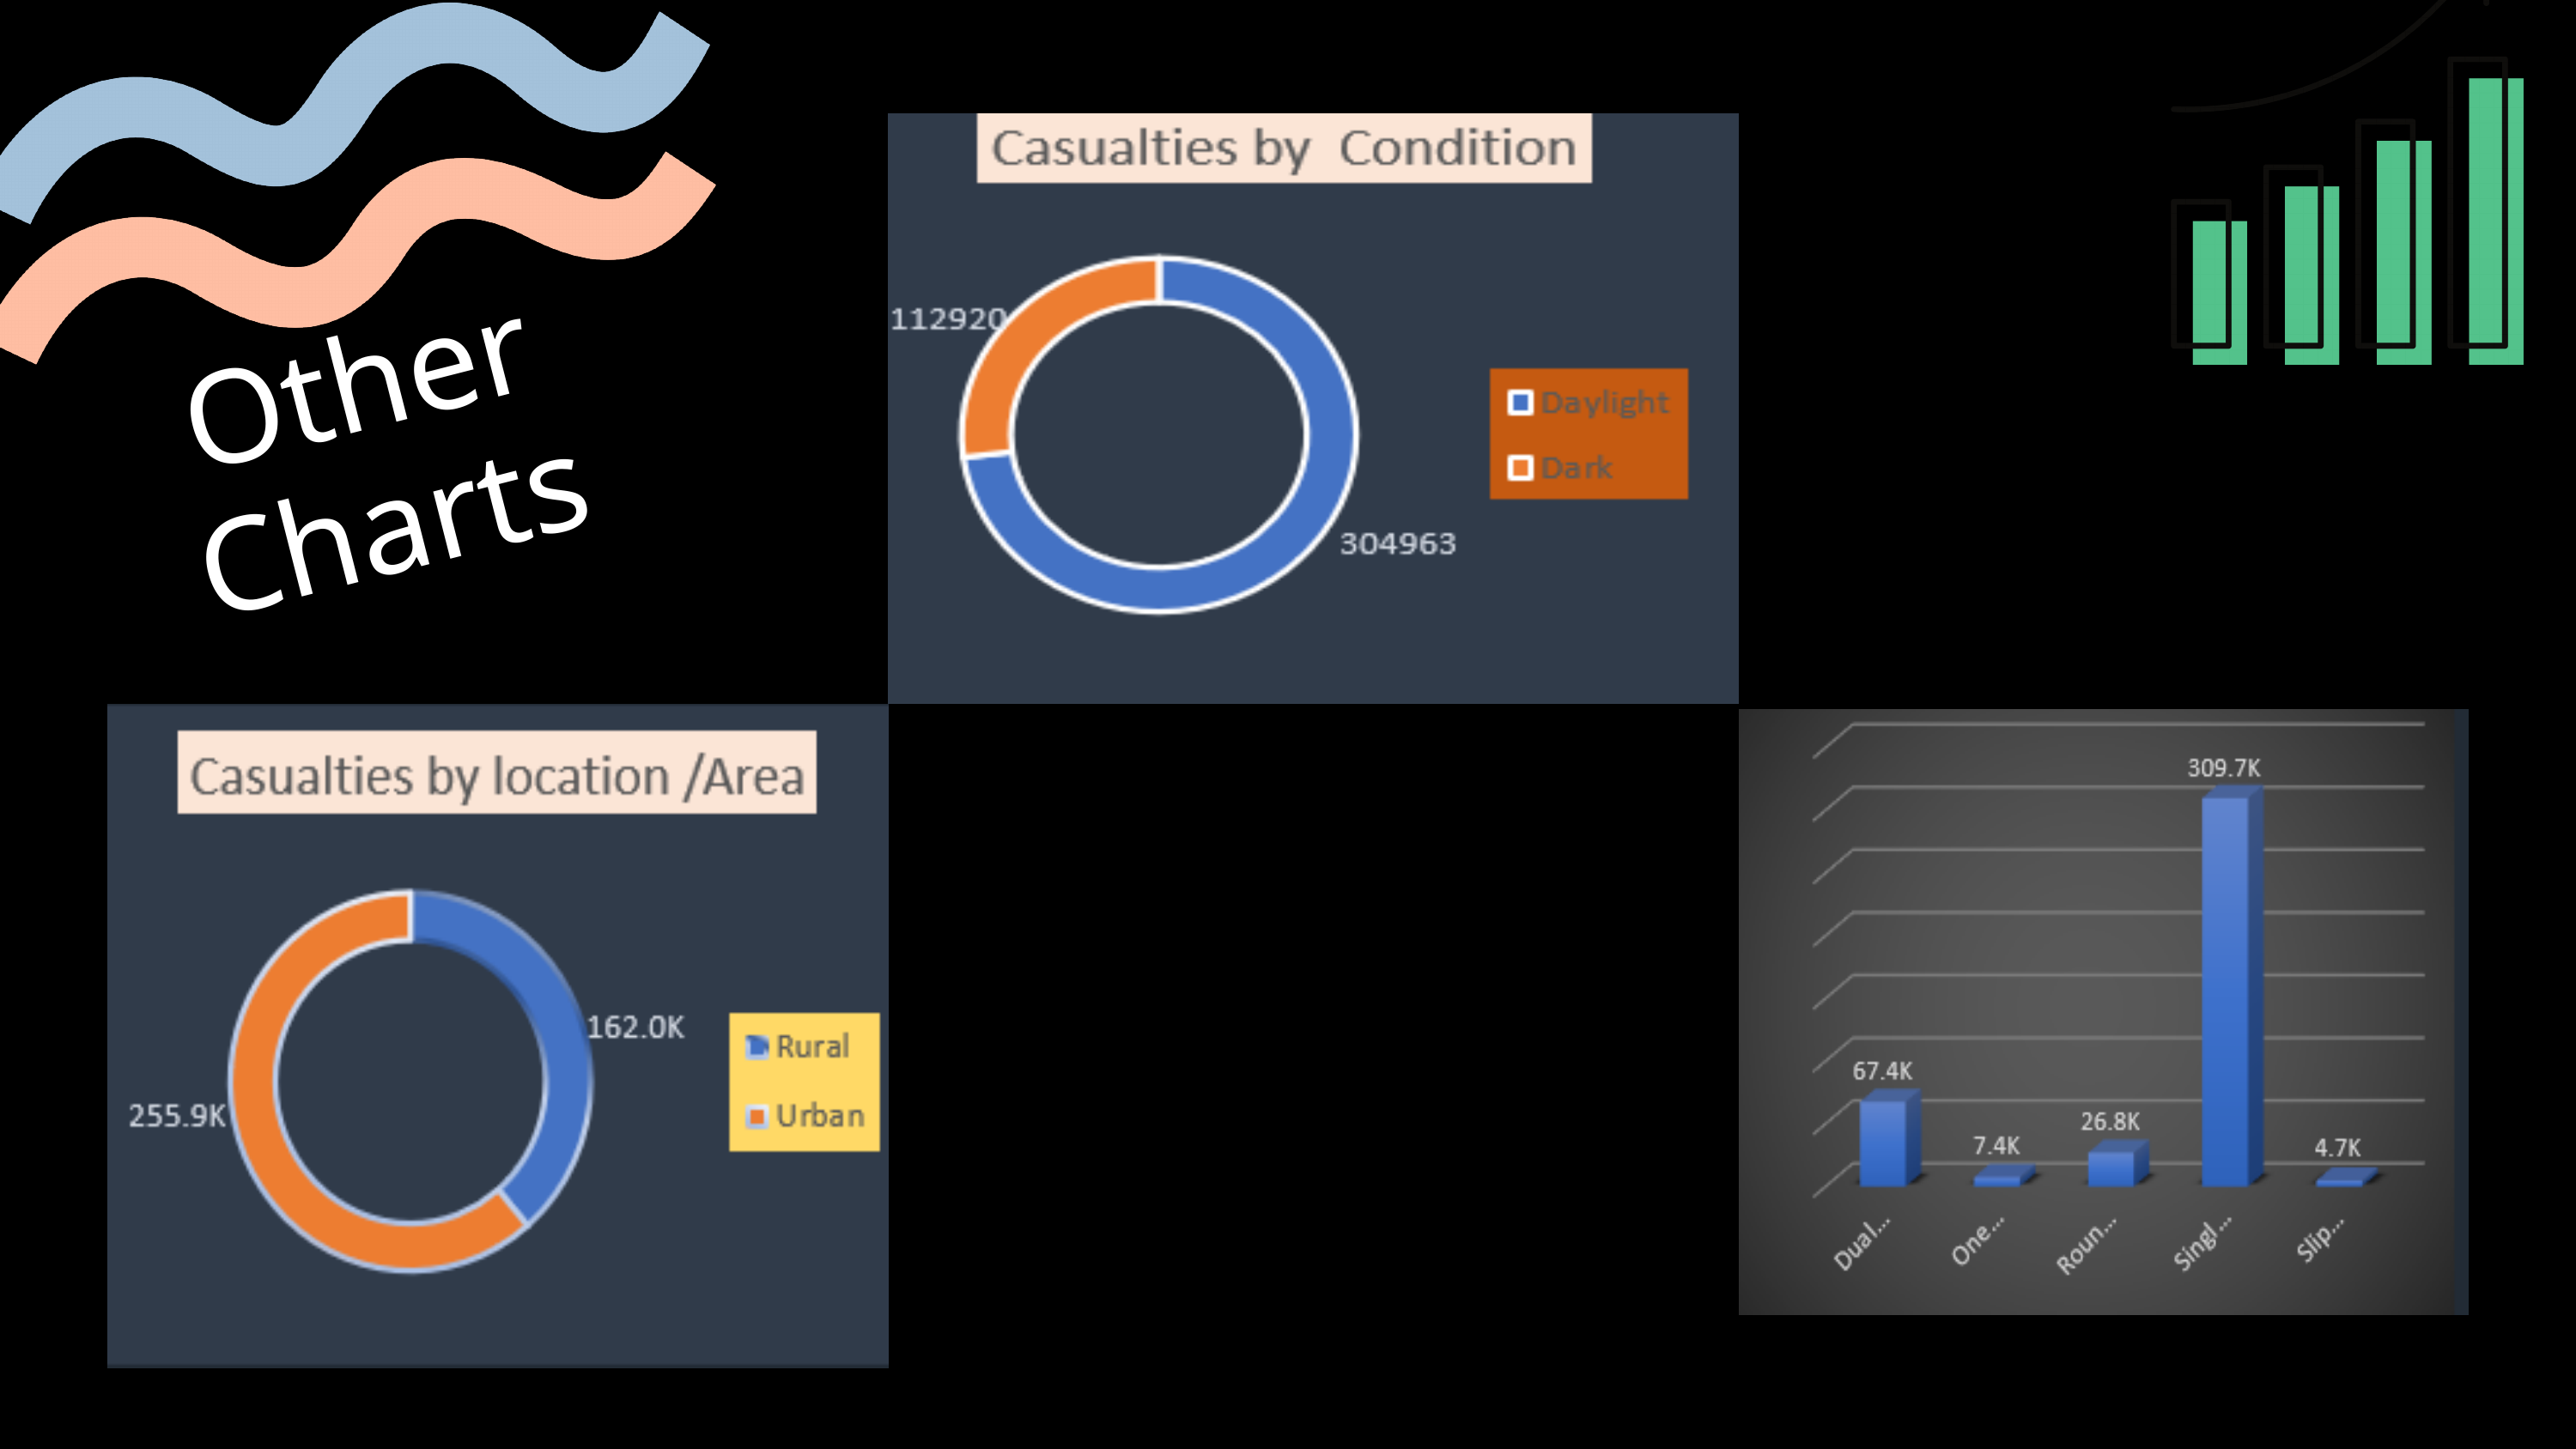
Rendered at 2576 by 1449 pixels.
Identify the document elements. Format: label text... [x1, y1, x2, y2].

text_box Other Charts [33, 372, 716, 675]
picture [1738, 709, 2470, 1315]
picture [0, 0, 716, 365]
picture [106, 113, 1740, 1368]
picture [2171, 0, 2524, 365]
